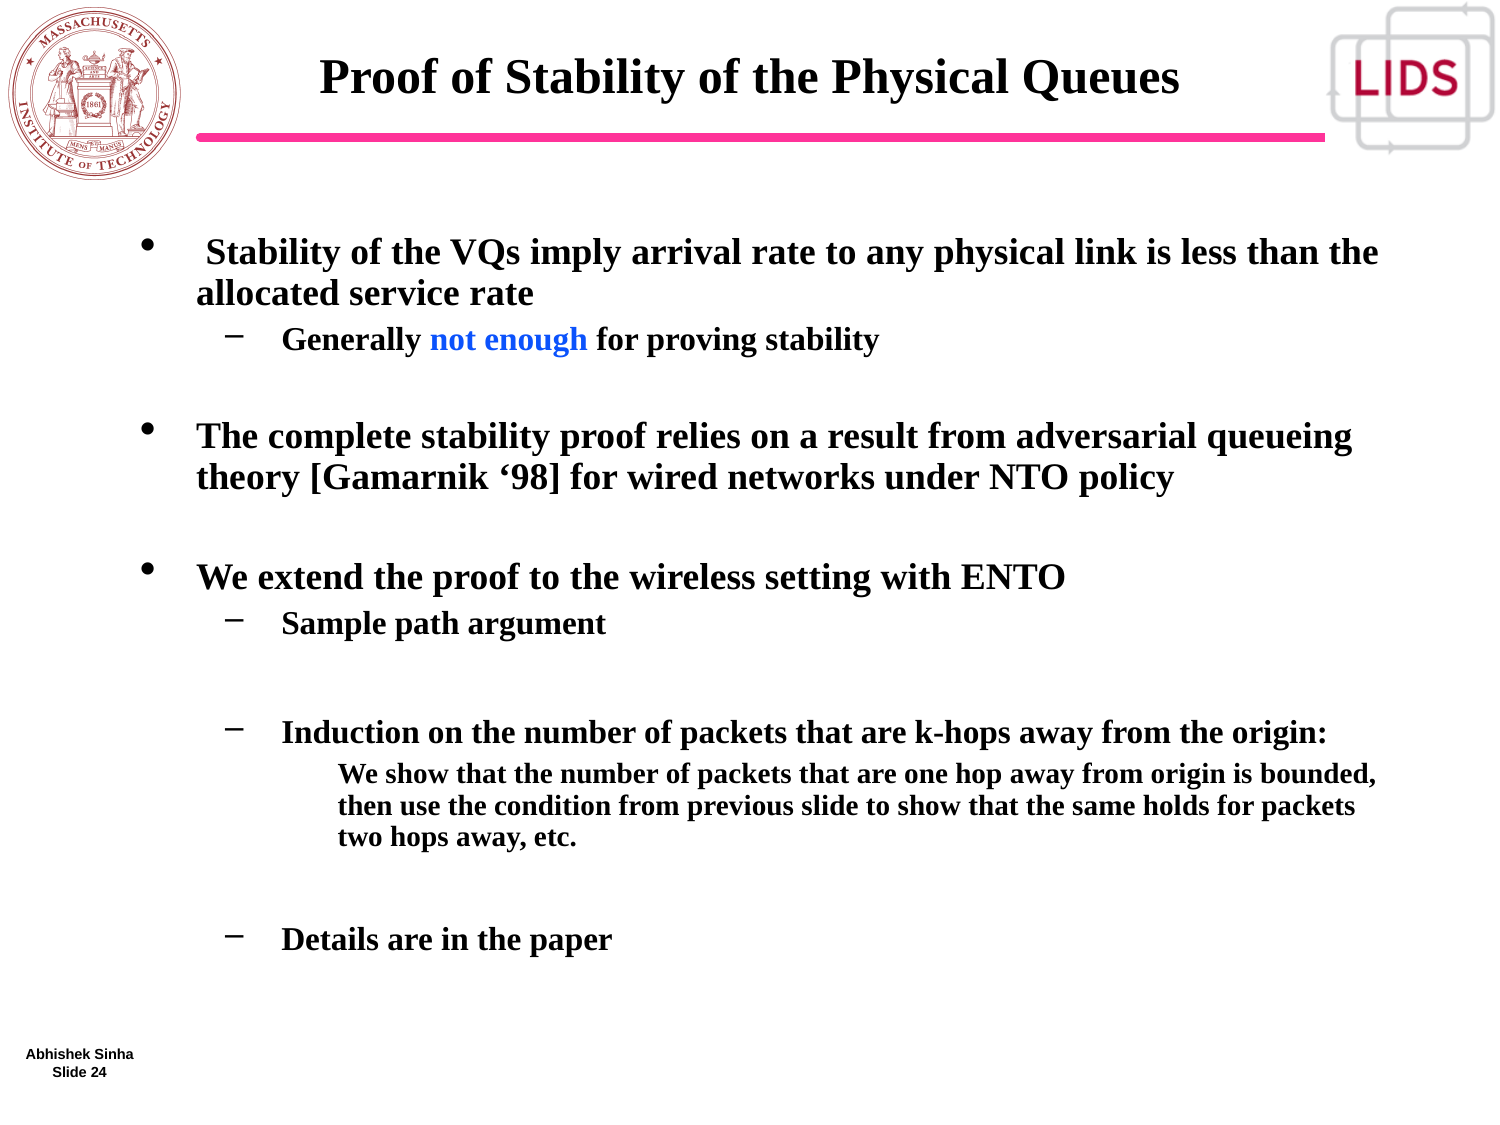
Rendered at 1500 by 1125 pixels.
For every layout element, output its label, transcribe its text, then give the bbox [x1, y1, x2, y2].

picture [0, 0, 188, 186]
list Stability of the VQs imply arrival rate to any physical link is less than the allocated service rate Generally not enough for proving stability The complete stability proof relies on a result from adversarial queueing theory [Gamarnik ‘98] for wired networks under NTO policy We extend the proof to the wireless setting with ENTO Sample path argument Induction on the number of packets that are k-hops away from the origin: We show that the number of packets that are one hop away from origin is bounded, then use the condition from previous slide to show that the same holds for packets two hops away, etc. Details are in the paper [125, 224, 1400, 900]
picture [1325, 0, 1500, 158]
title Proof of Stability of the Physical Queues [174, 9, 1338, 135]
